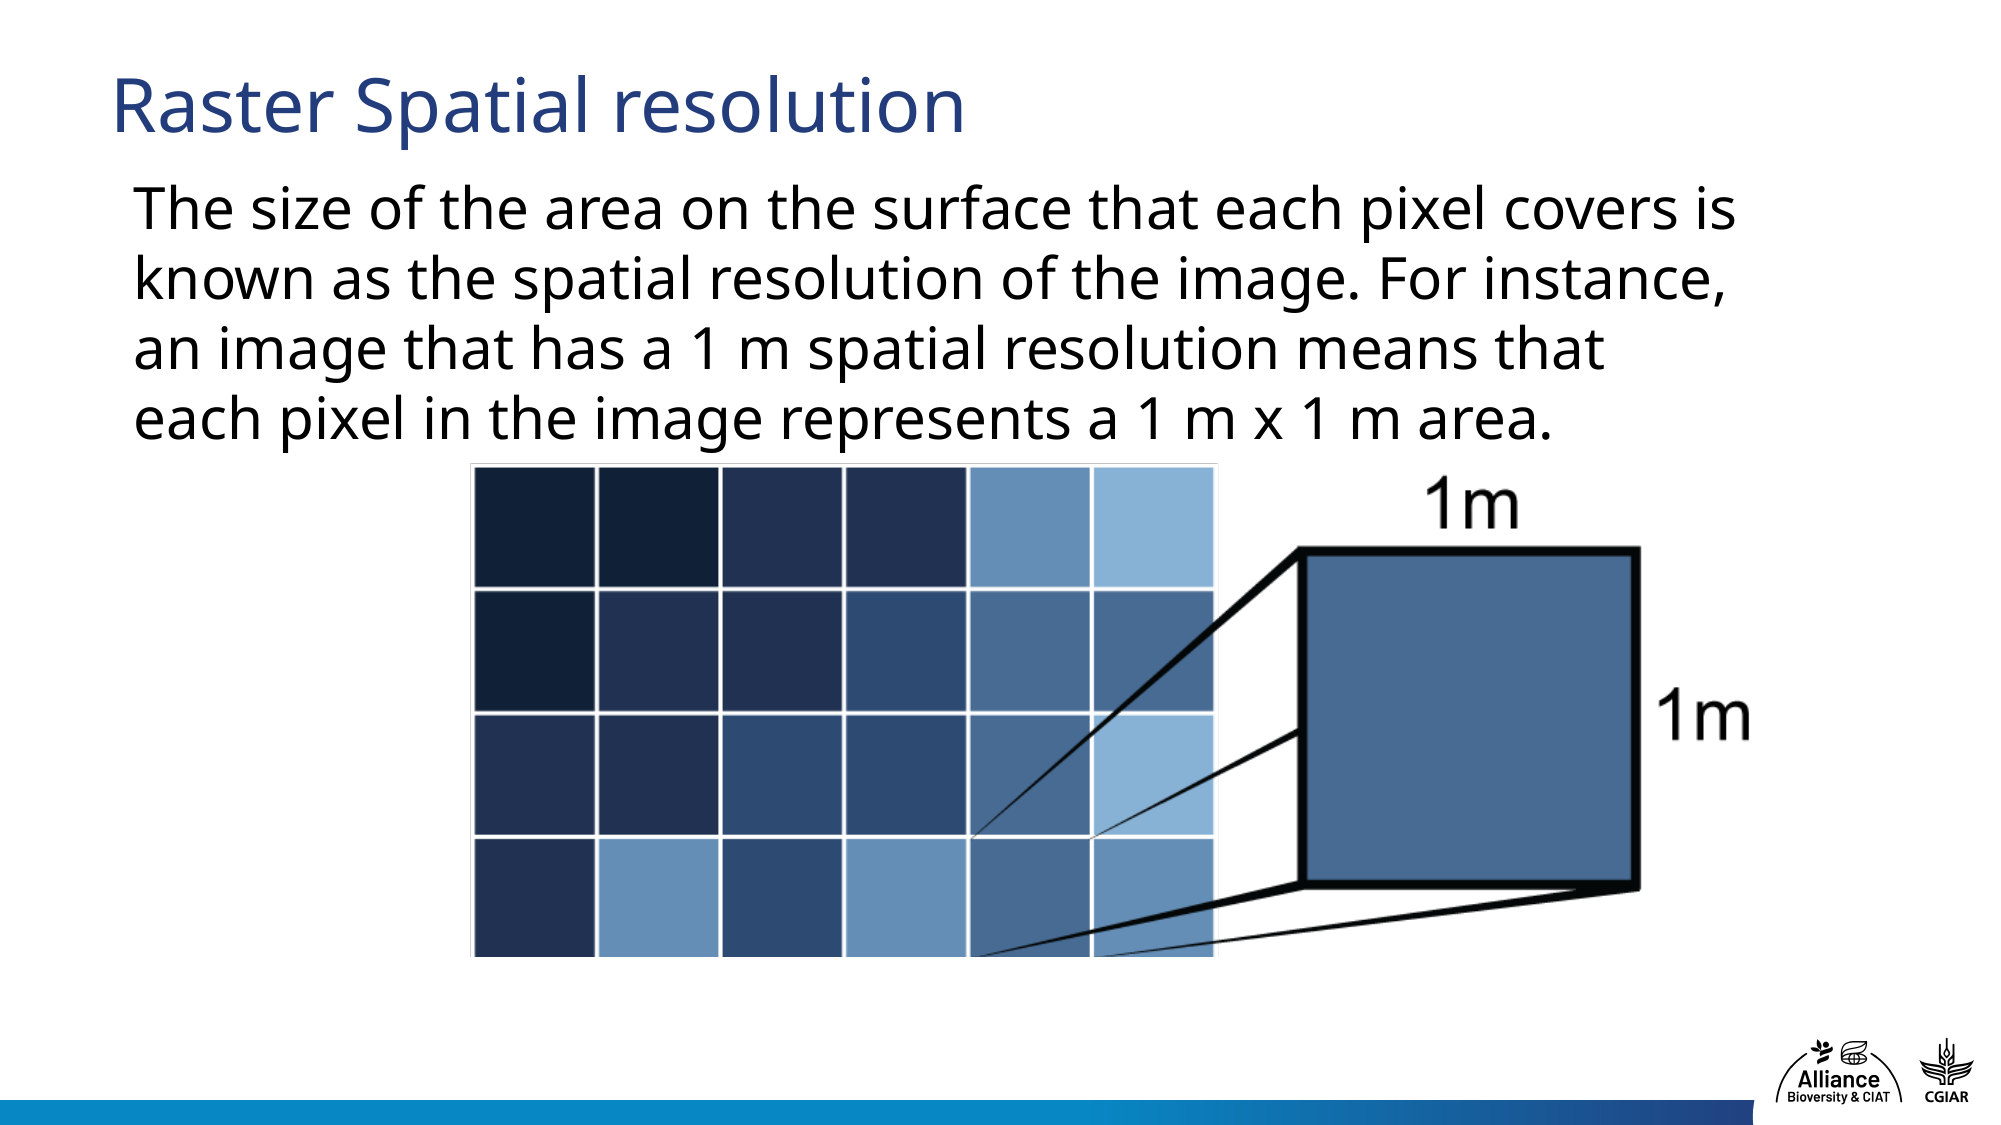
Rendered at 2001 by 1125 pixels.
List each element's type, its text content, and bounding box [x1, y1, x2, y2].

picture [428, 421, 1810, 957]
text_box The size of the area on the surface that each pixel covers is known as the spatial resolution of the image. For instance, an image that has a 1 m spatial resolution means that each pixel in the image represents a 1 m x 1 m area. [119, 163, 1761, 459]
picture [1764, 1027, 1985, 1115]
title Raster Spatial resolution [95, 59, 1897, 278]
